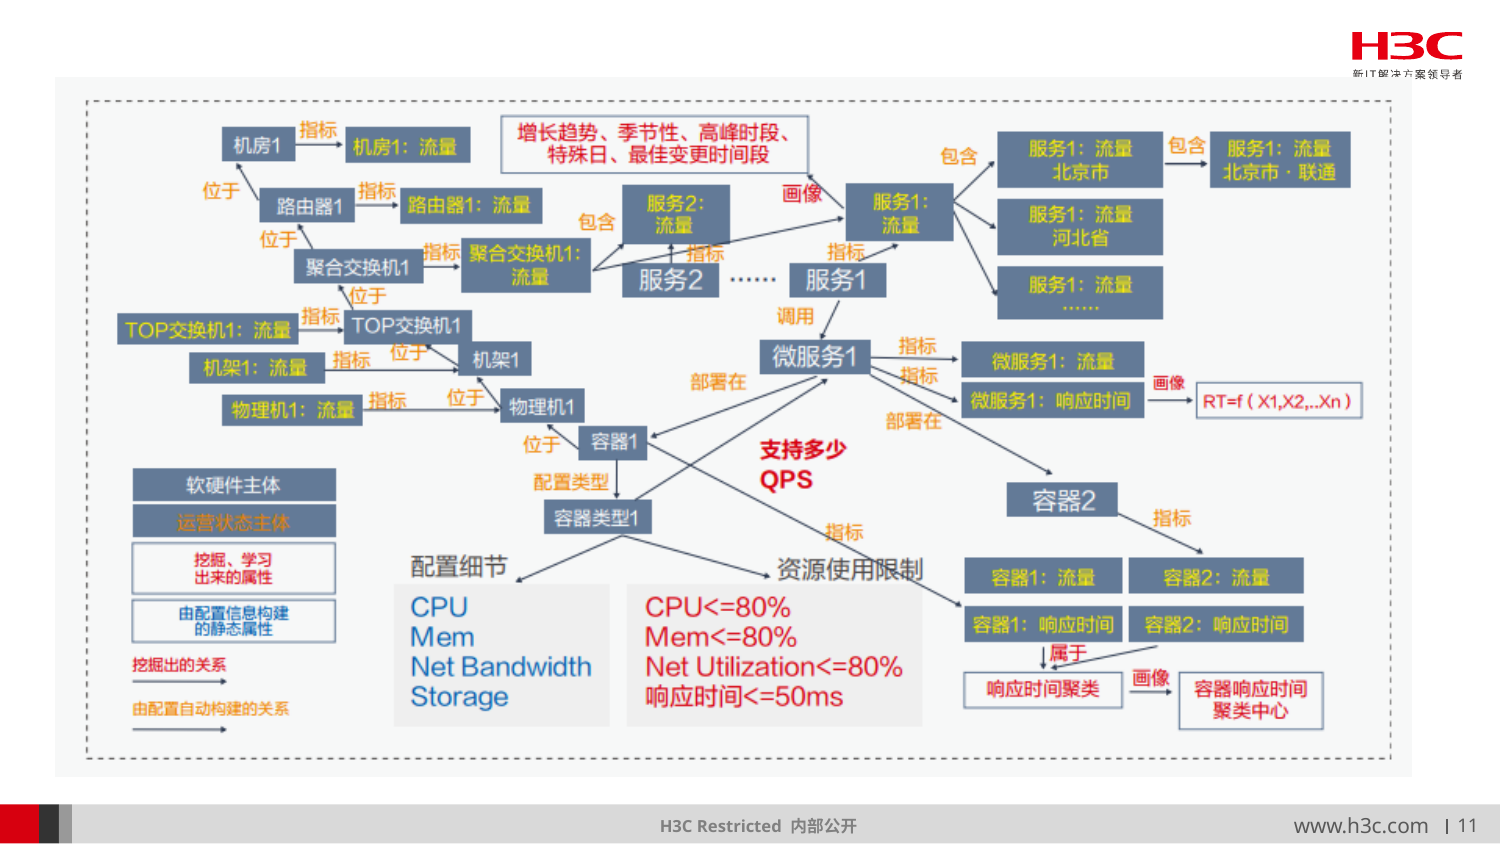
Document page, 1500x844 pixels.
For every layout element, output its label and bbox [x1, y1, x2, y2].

picture [54, 77, 1412, 777]
